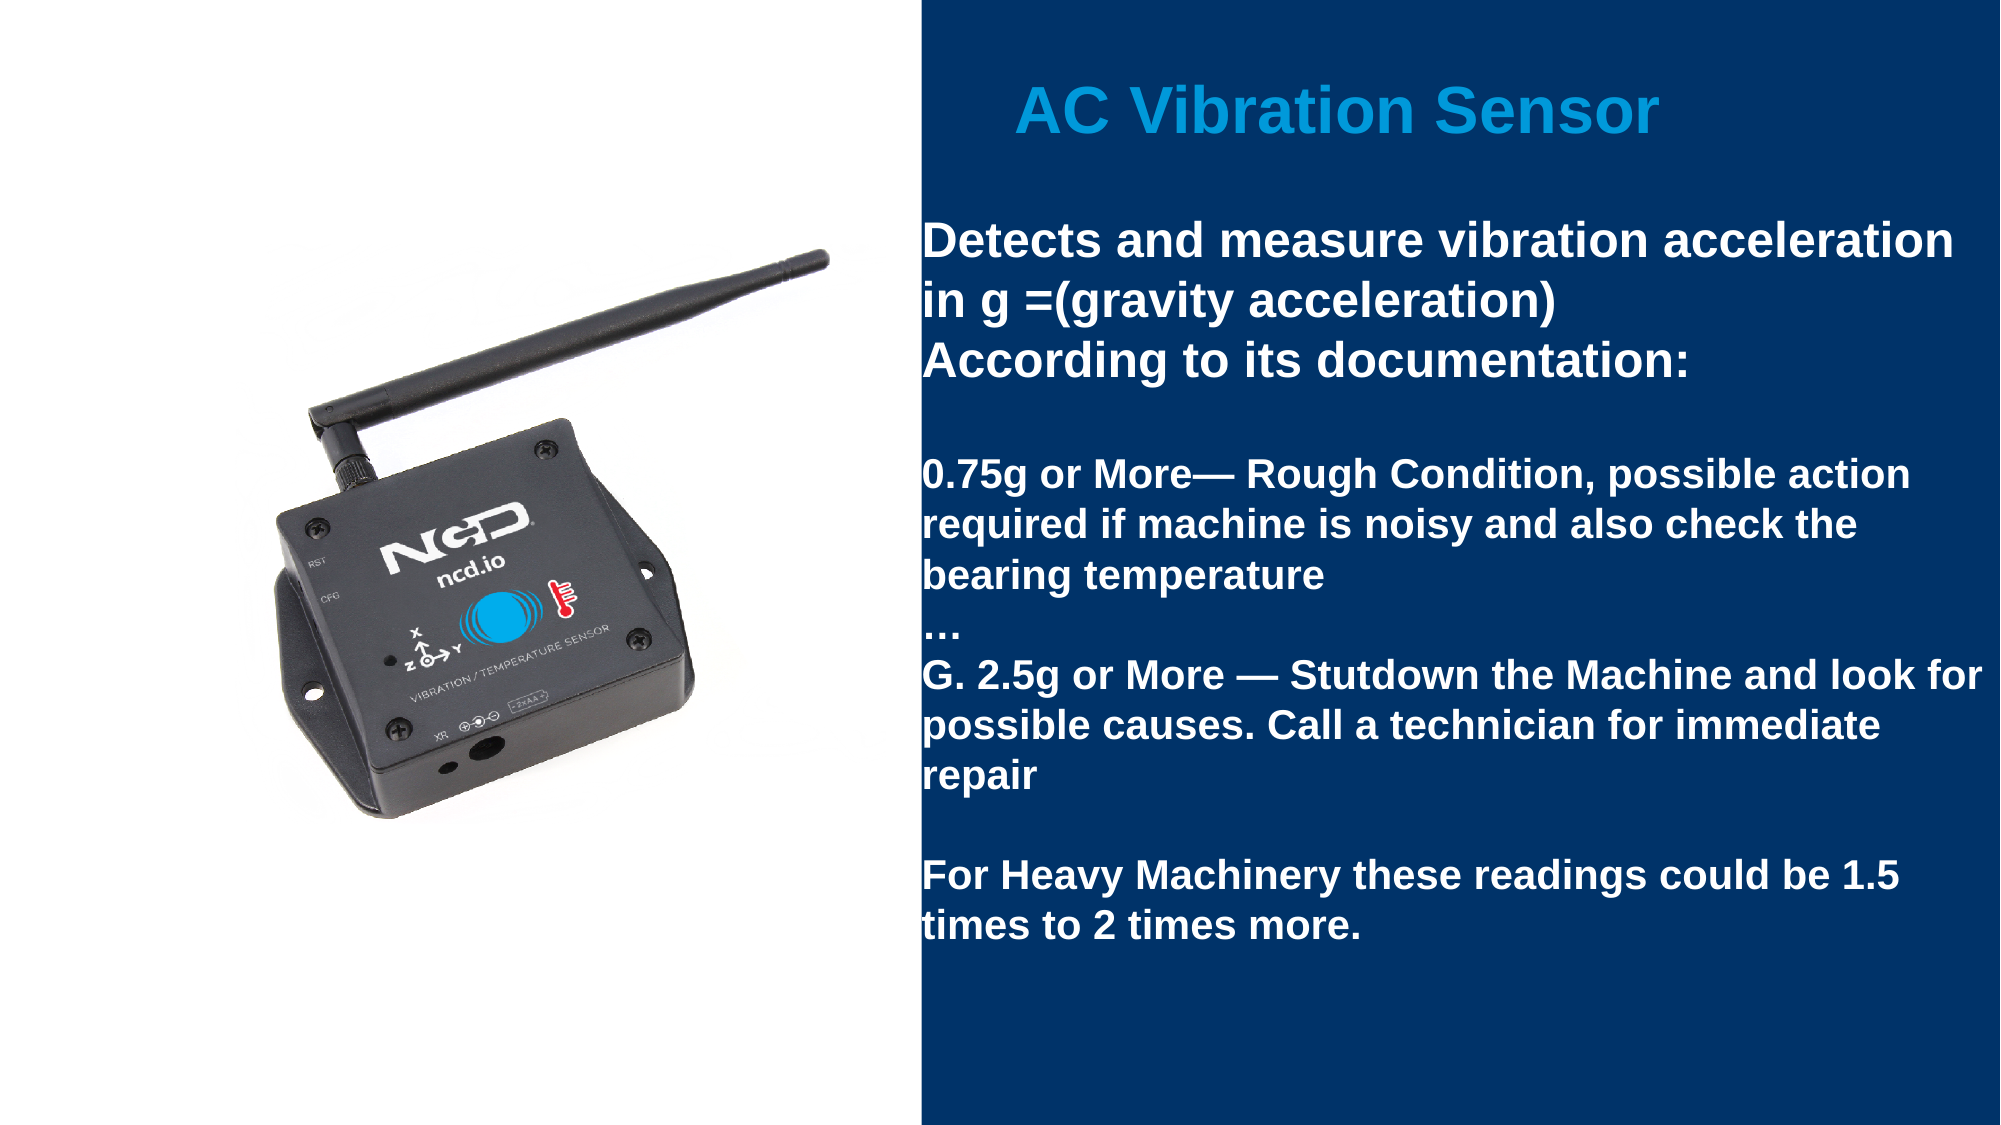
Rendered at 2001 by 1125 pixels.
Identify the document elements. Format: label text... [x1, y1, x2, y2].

picture [32, 244, 886, 825]
list AC Vibration Sensor Detects and measure vibration acceleration in g =(gravity acceleration) According to its documentation: 0.75g or More— Rough Condition, possible action required if machine is noisy and also check the bearing temperature … G. 2.5g or More — Stutdown the Machine and look for possible causes. Call a technician for immediate repair For Heavy Machinery these readings could be 1.5 times to 2 times more. [921, 0, 2000, 1125]
